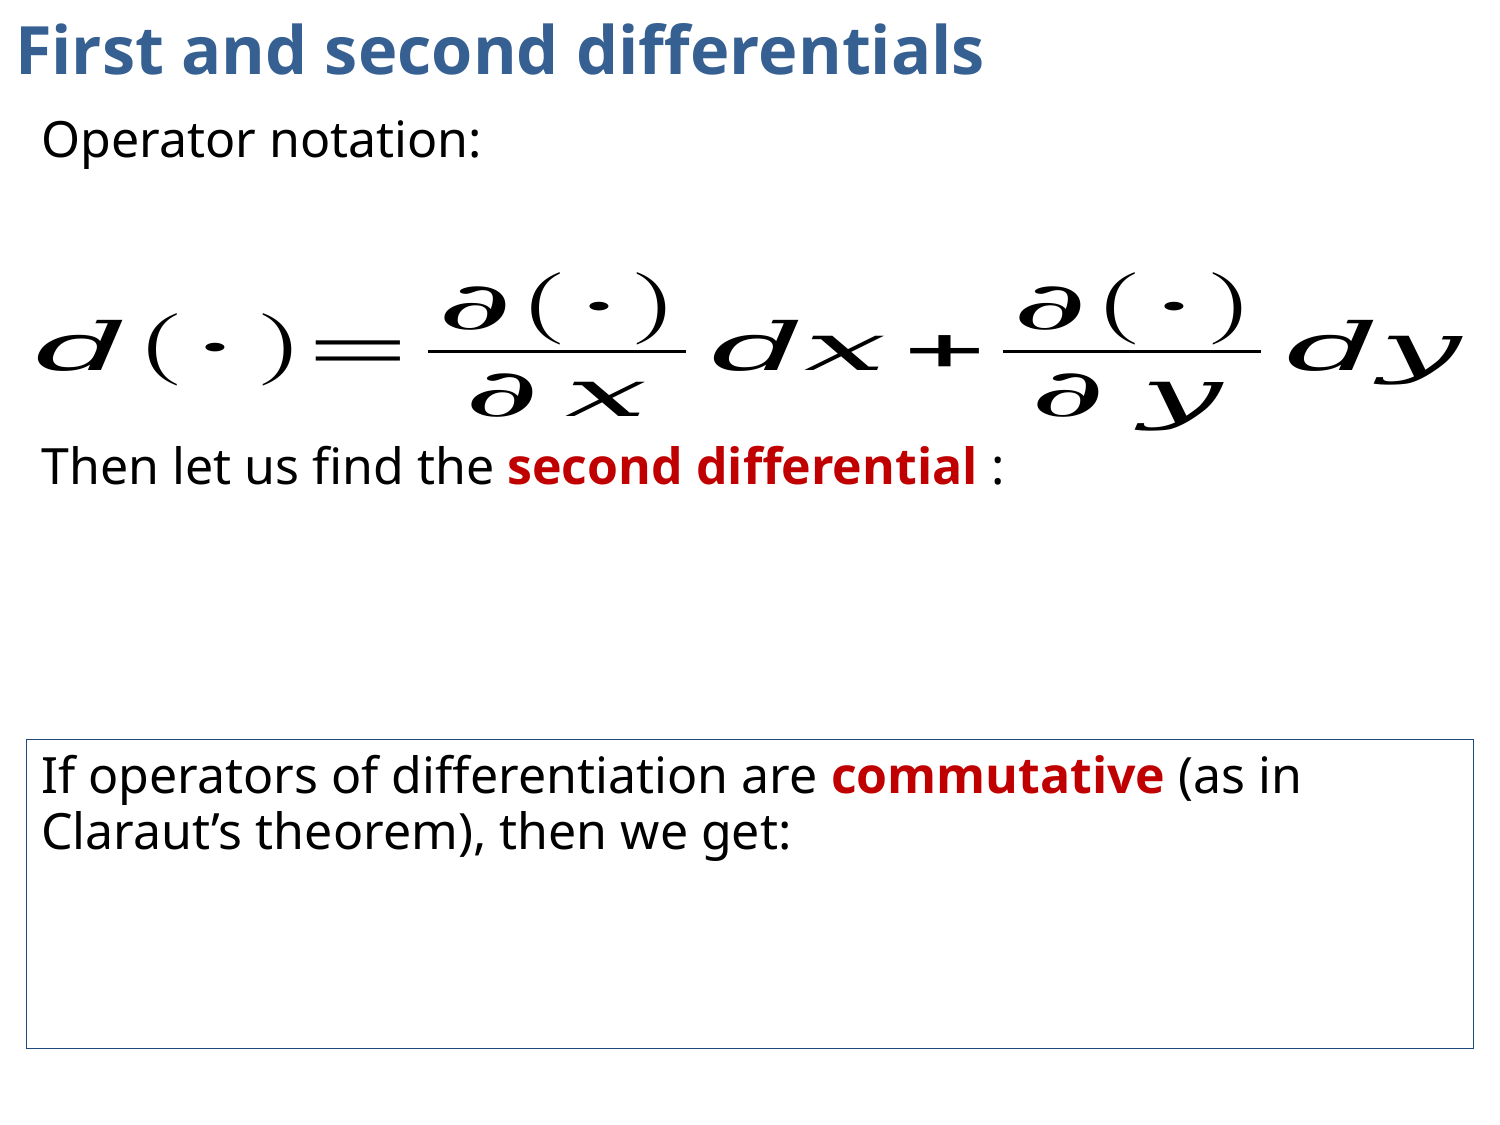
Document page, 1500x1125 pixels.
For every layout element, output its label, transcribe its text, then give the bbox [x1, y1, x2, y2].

title First and second differentials [0, 0, 1500, 102]
